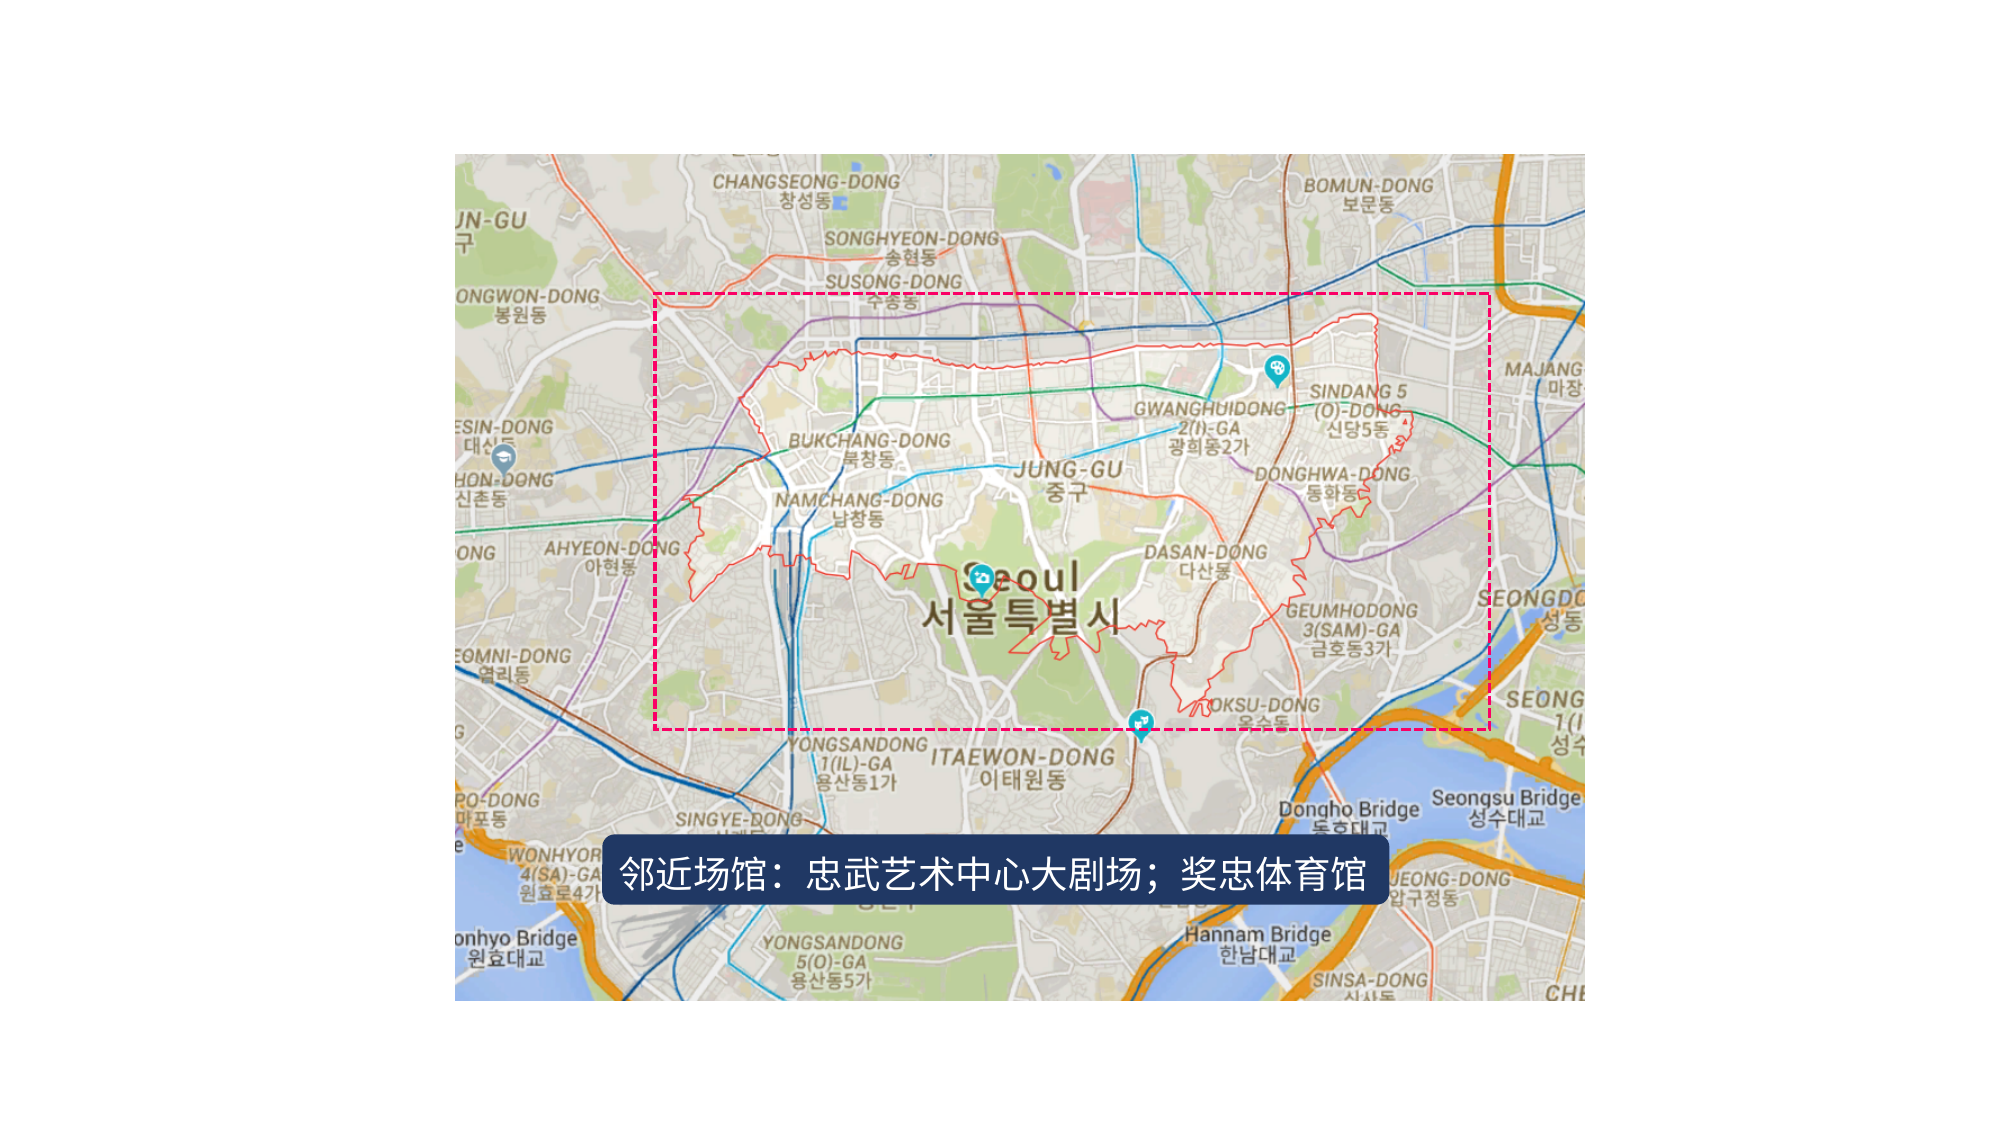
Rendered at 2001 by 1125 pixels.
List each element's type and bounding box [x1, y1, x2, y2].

picture [455, 154, 1585, 1001]
text_box [603, 834, 1456, 904]
